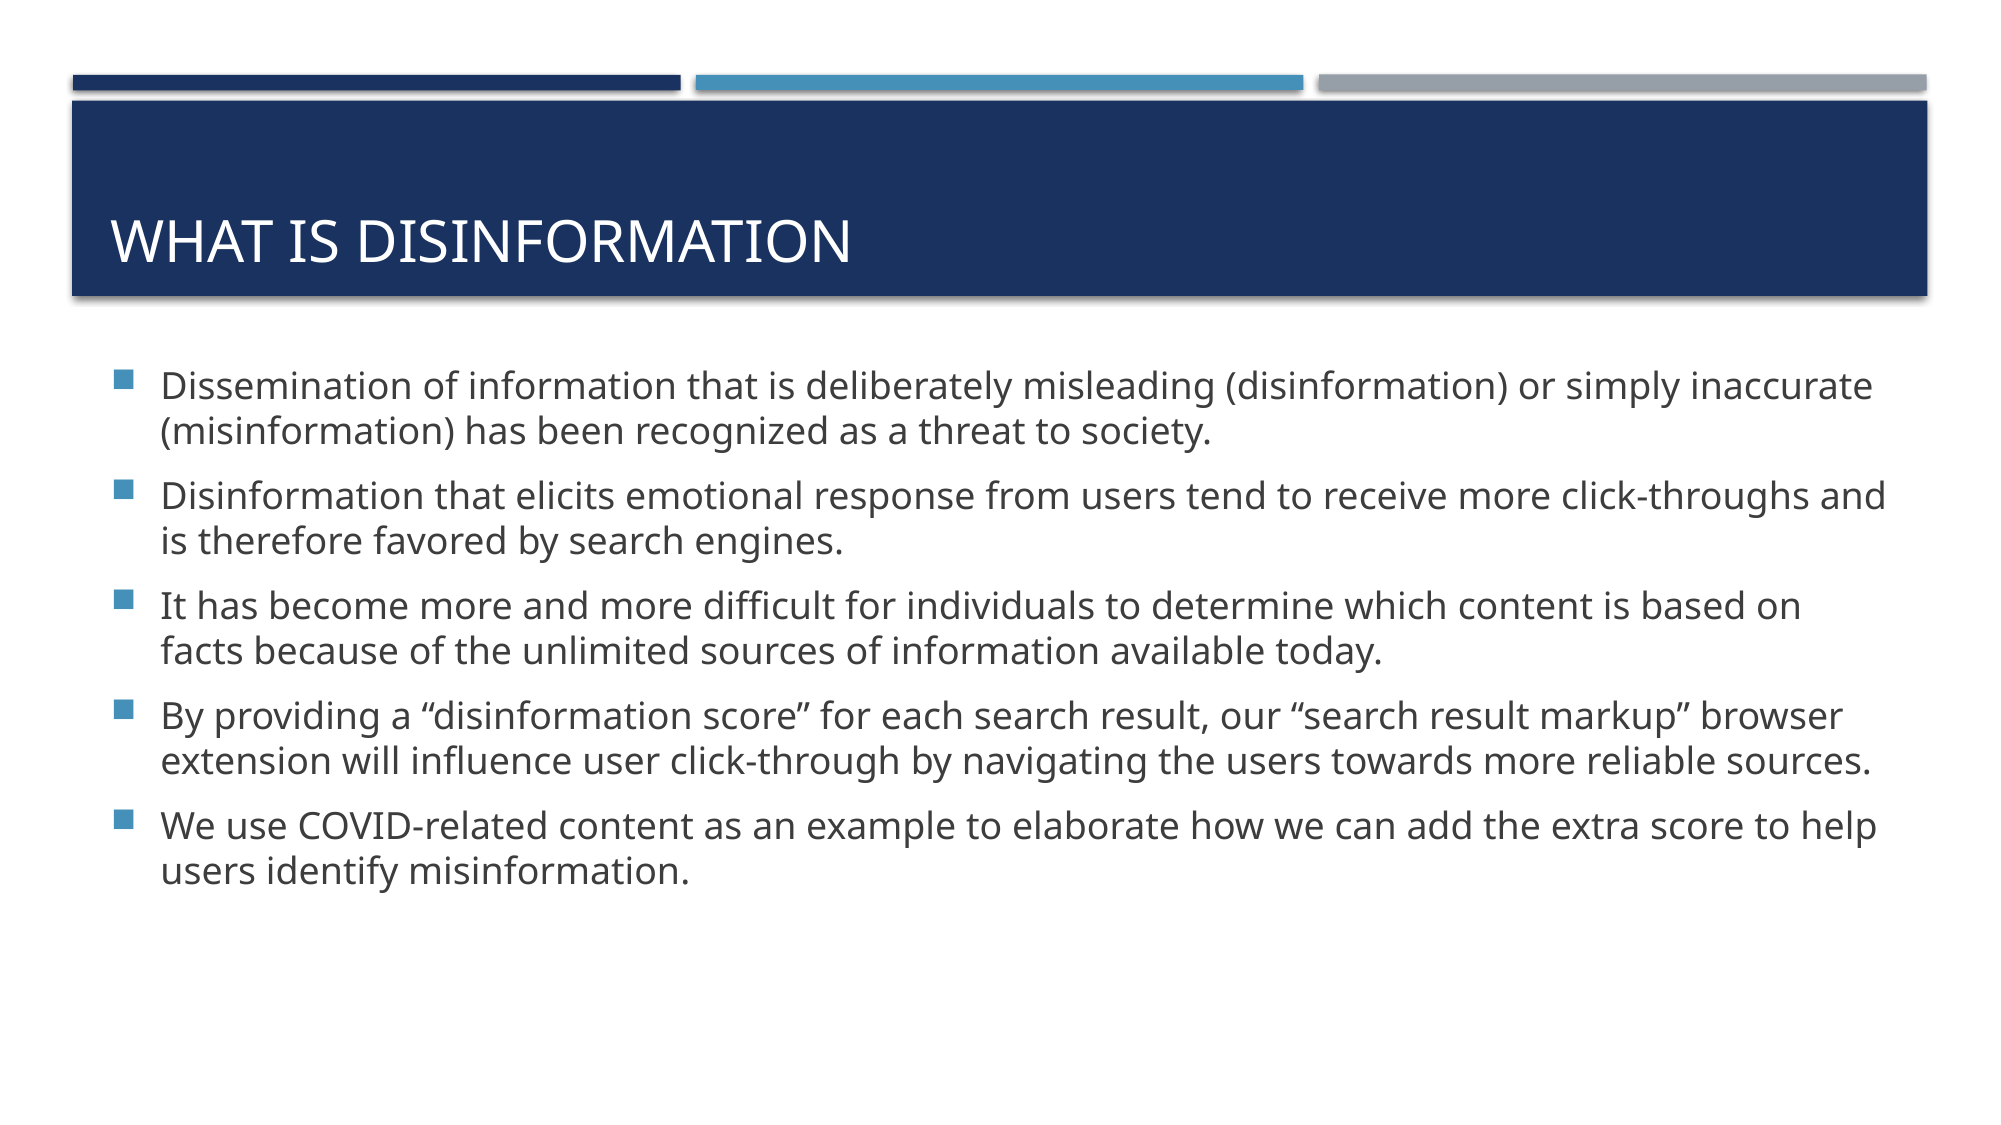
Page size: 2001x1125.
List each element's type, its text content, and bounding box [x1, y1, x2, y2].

list Dissemination of information that is deliberately misleading (disinformation) or simply inaccurate (misinformation) has been recognized as a threat to society. Disinformation that elicits emotional response from users tend to receive more click-throughs and is therefore favored by search engines. It has become more and more difficult for individuals to determine which content is based on facts because of the unlimited sources of information available today. By providing a “disinformation score” for each search result, our “search result markup” browser extension will influence user click-through by navigating the users towards more reliable sources. We use COVID-related content as an example to elaborate how we can add the extra score to help users identify misinformation. [95, 357, 1905, 962]
title What is disinformation [95, 115, 1905, 282]
